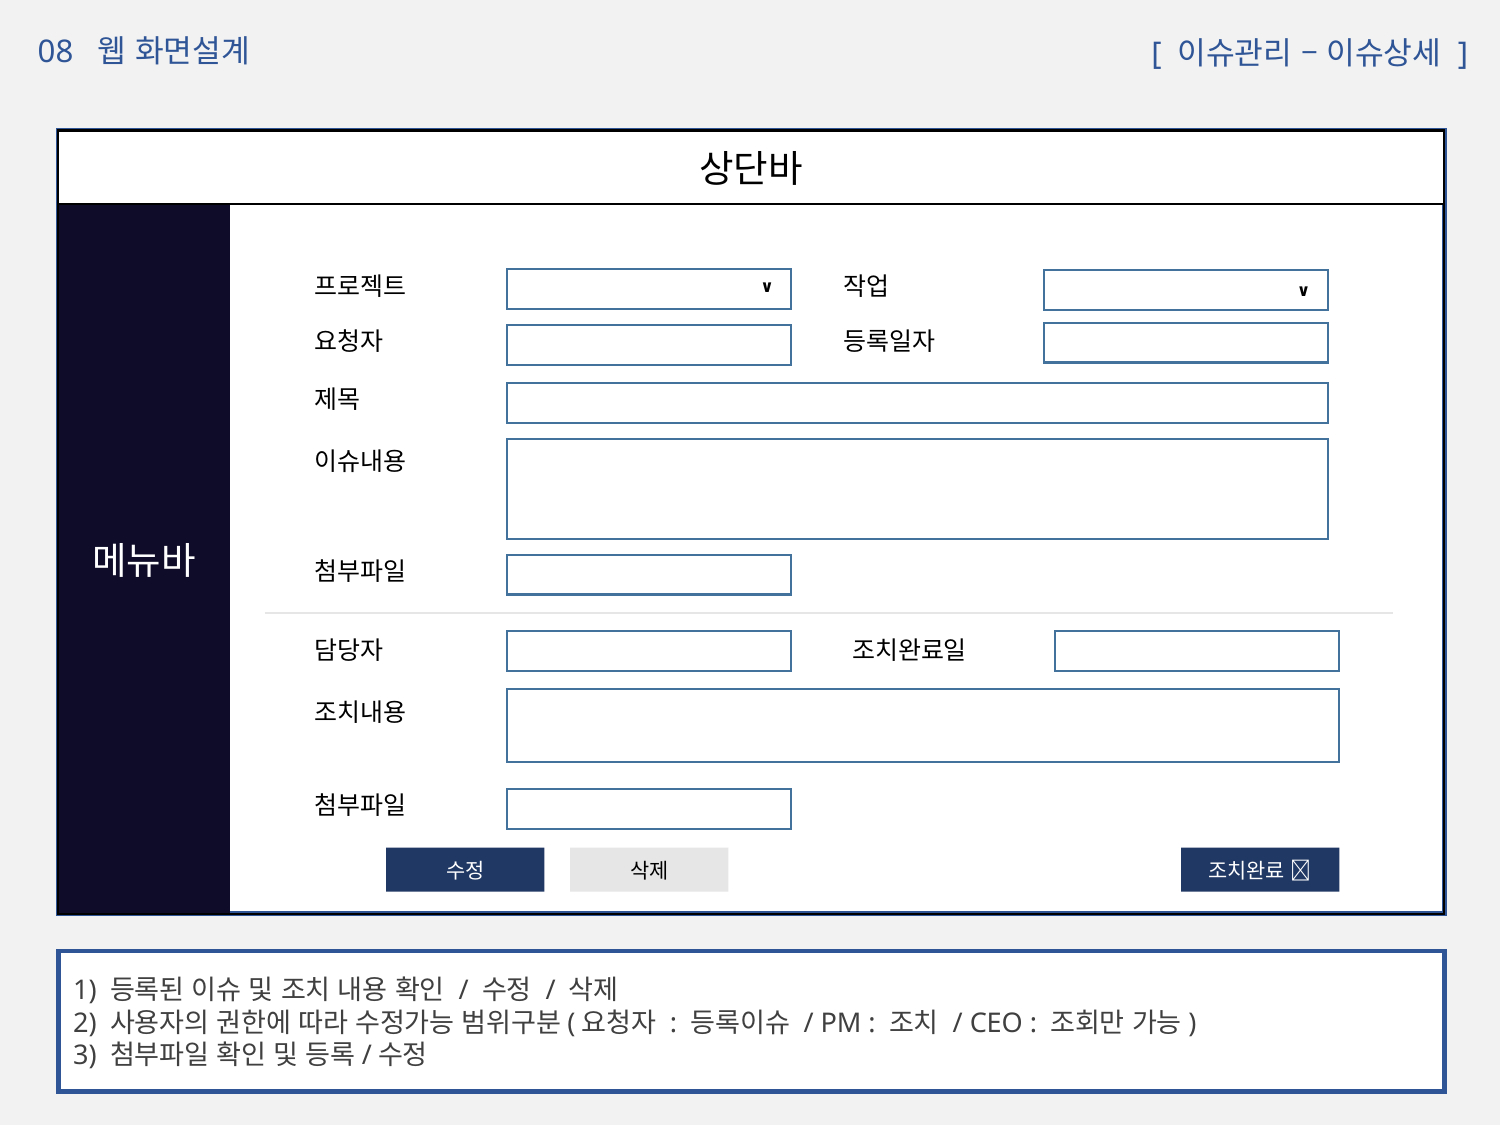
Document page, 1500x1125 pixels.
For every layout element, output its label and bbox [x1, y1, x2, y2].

text_box [0, 0, 1500, 1125]
